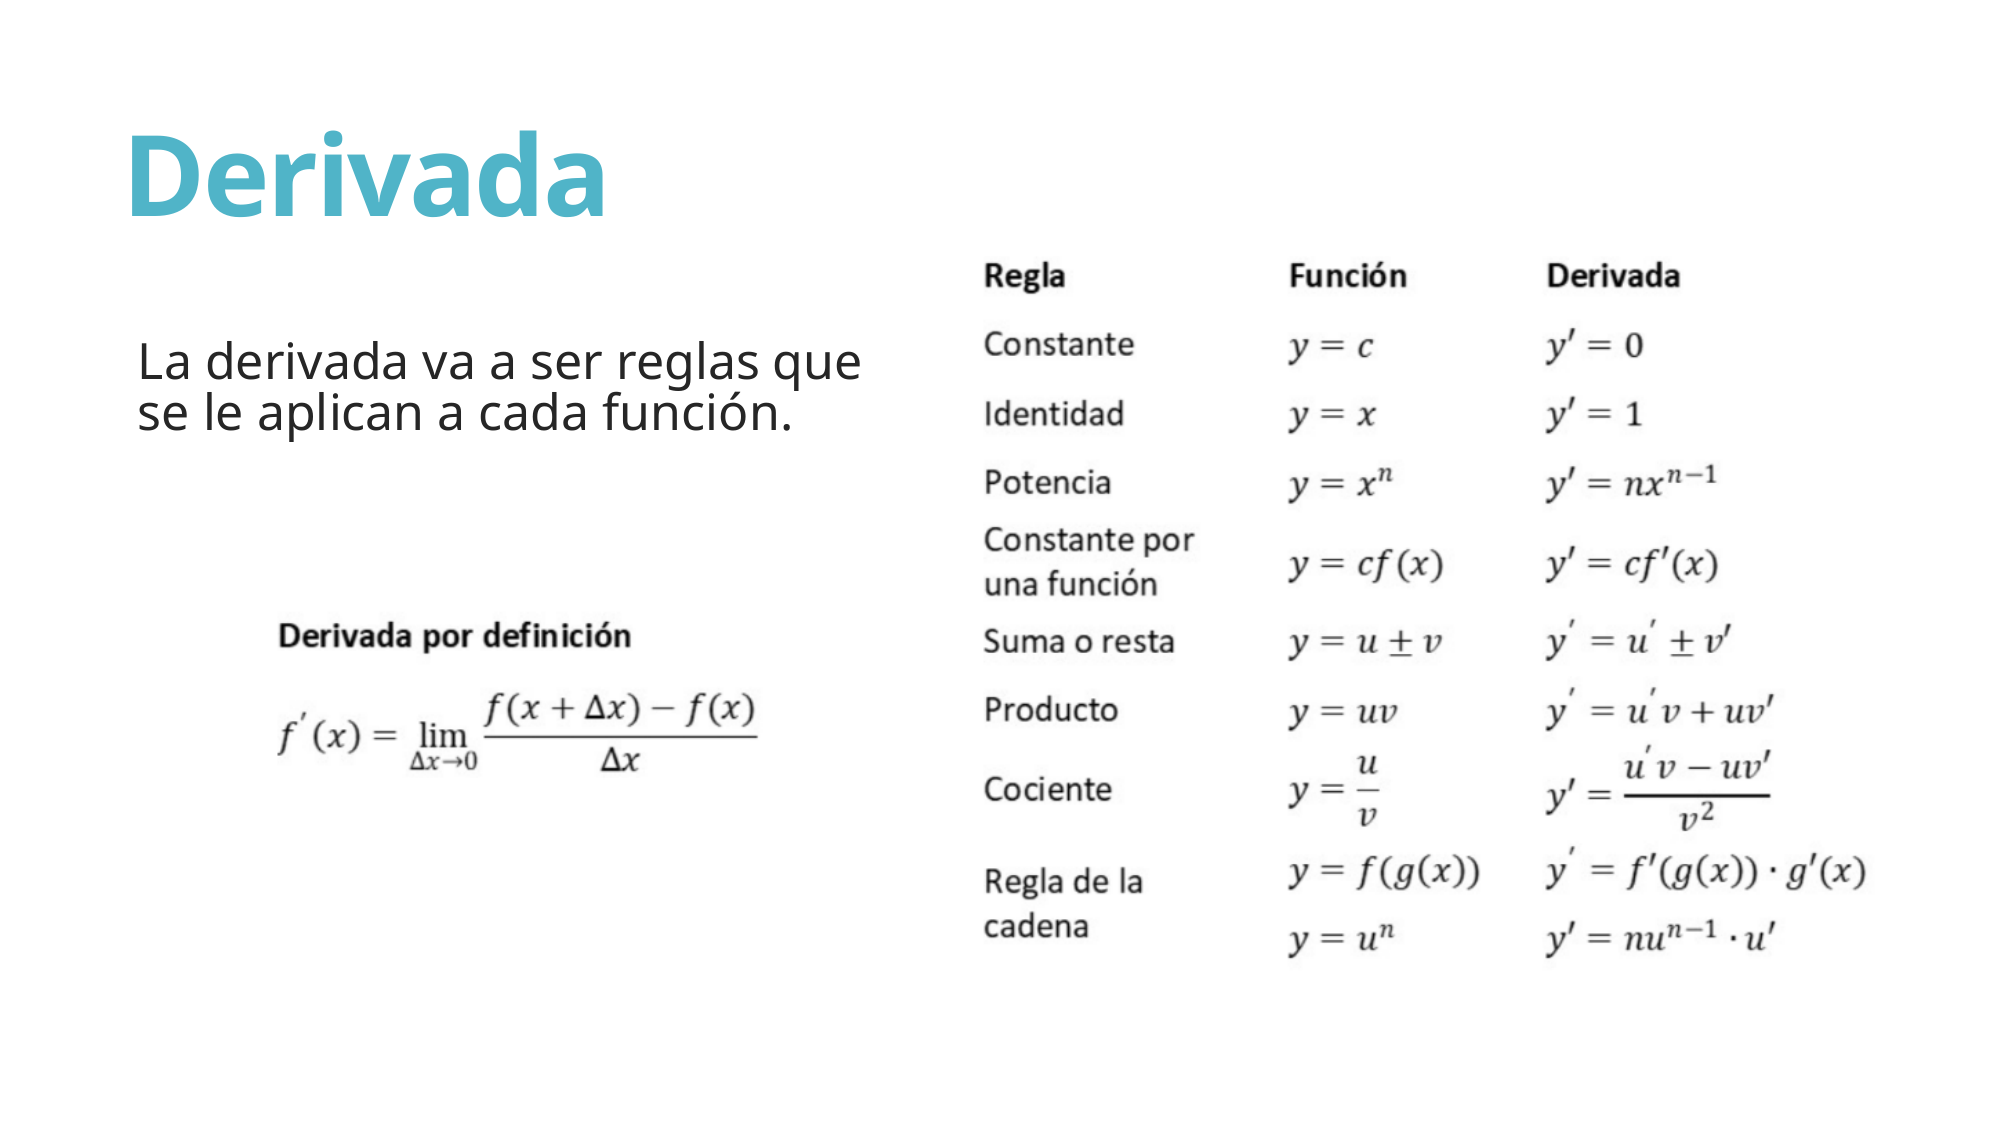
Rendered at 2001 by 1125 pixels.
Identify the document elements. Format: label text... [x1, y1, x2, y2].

picture [933, 231, 1929, 1037]
list La derivada va a ser reglas que se le aplican a cada función. [107, 331, 905, 1057]
title Derivada [107, 46, 1875, 319]
picture [220, 581, 792, 807]
